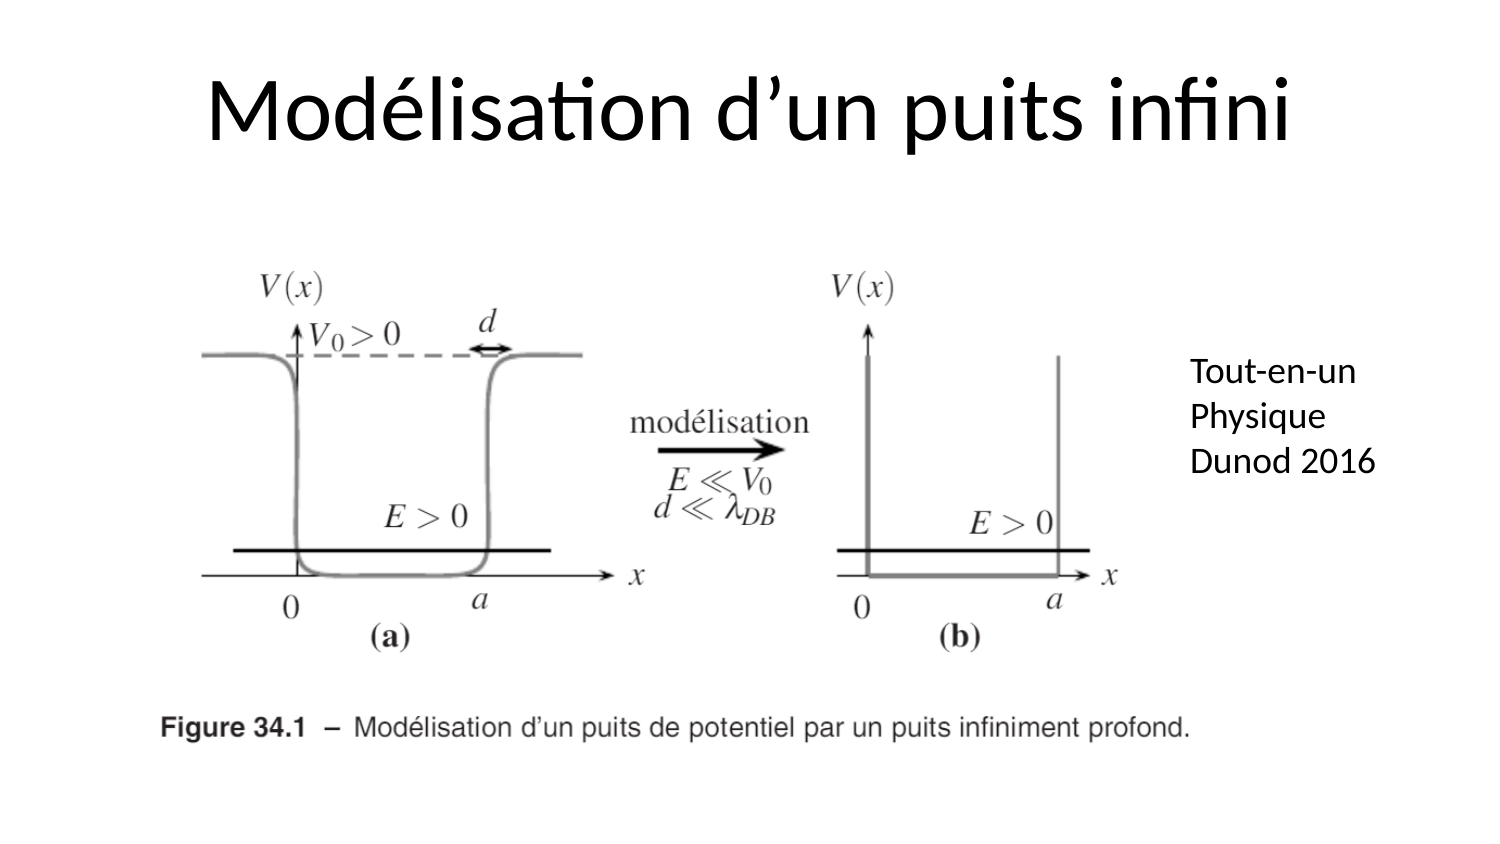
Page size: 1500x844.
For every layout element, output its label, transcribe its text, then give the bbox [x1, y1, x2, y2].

text_box Tout-en-un Physique Dunod 2016 [1204, 339, 1435, 489]
picture [147, 256, 1200, 751]
title Modélisation d’un puits infini [75, 33, 1425, 175]
